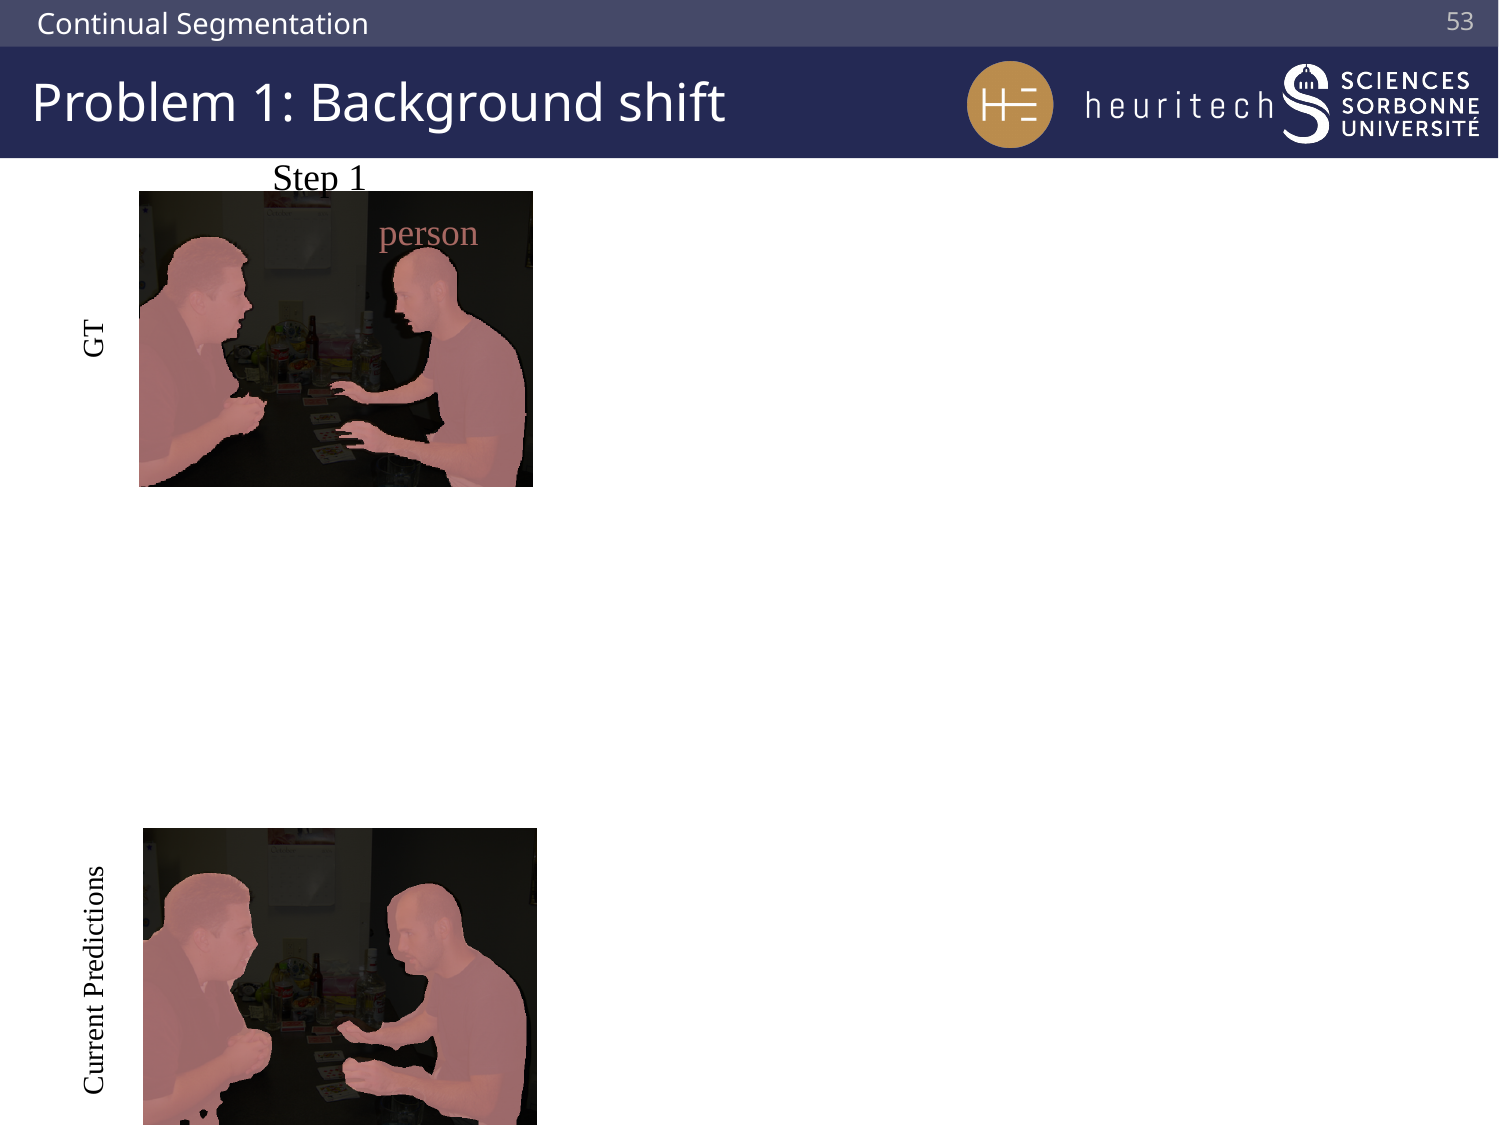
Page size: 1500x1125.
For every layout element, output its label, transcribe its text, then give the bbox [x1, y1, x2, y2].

picture [138, 191, 533, 488]
picture [143, 828, 537, 1125]
text_box Current Predictions [66, 843, 117, 1111]
text_box GT [66, 235, 117, 444]
list Continual Segmentation [21, 0, 1487, 50]
title Problem 1: Background shift [16, 48, 952, 161]
slide_number 53 [1411, 0, 1490, 54]
picture [967, 61, 1281, 148]
text_box Step 1 [257, 145, 394, 191]
